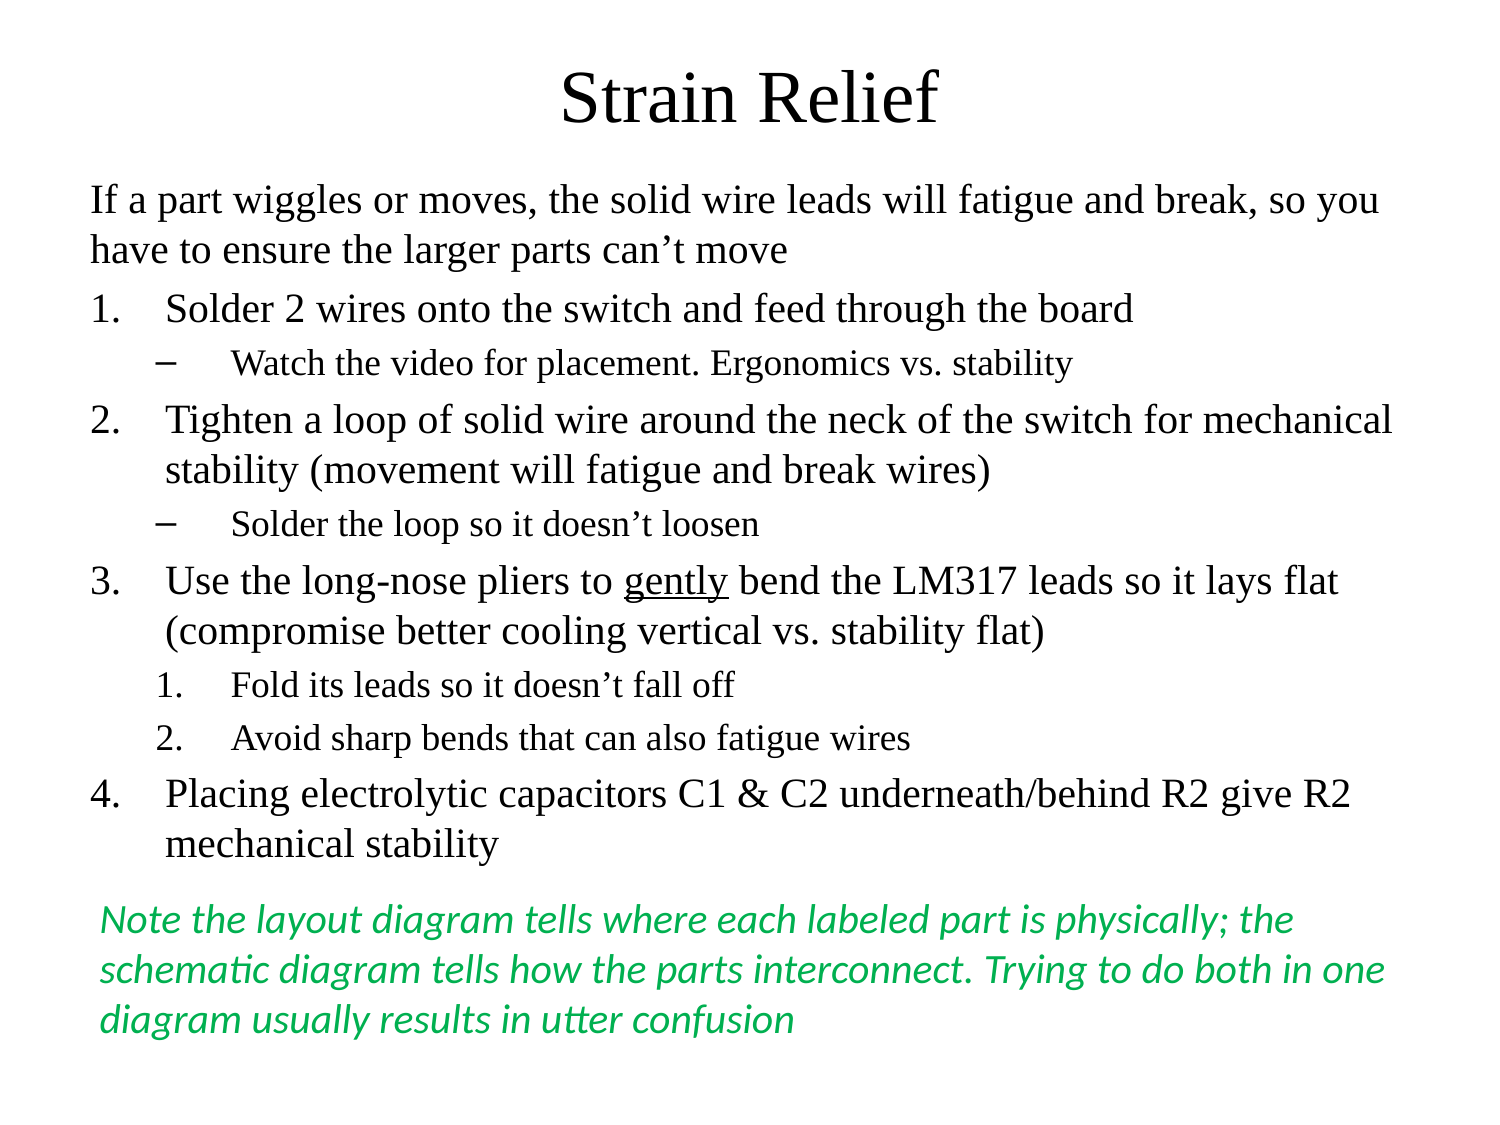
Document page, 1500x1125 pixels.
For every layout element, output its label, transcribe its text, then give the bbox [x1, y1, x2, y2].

title Strain Relief [75, 0, 1425, 164]
text_box Note the layout diagram tells where each labeled part is physically; the schematic diagram tells how the parts interconnect. Trying to do both in one diagram usually results in utter confusion [84, 884, 1416, 1050]
list If a part wiggles or moves, the solid wire leads will fatigue and break, so you have to ensure the larger parts can’t move Solder 2 wires onto the switch and feed through the board Watch the video for placement. Ergonomics vs. stability Tighten a loop of solid wire around the neck of the switch for mechanical stability (movement will fatigue and break wires) Solder the loop so it doesn’t loosen Use the long-nose pliers to gently bend the LM317 leads so it lays flat (compromise better cooling vertical vs. stability flat) Fold its leads so it doesn’t fall off Avoid sharp bends that can also fatigue wires Placing electrolytic capacitors C1 & C2 underneath/behind R2 give R2 mechanical stability [75, 164, 1425, 1051]
